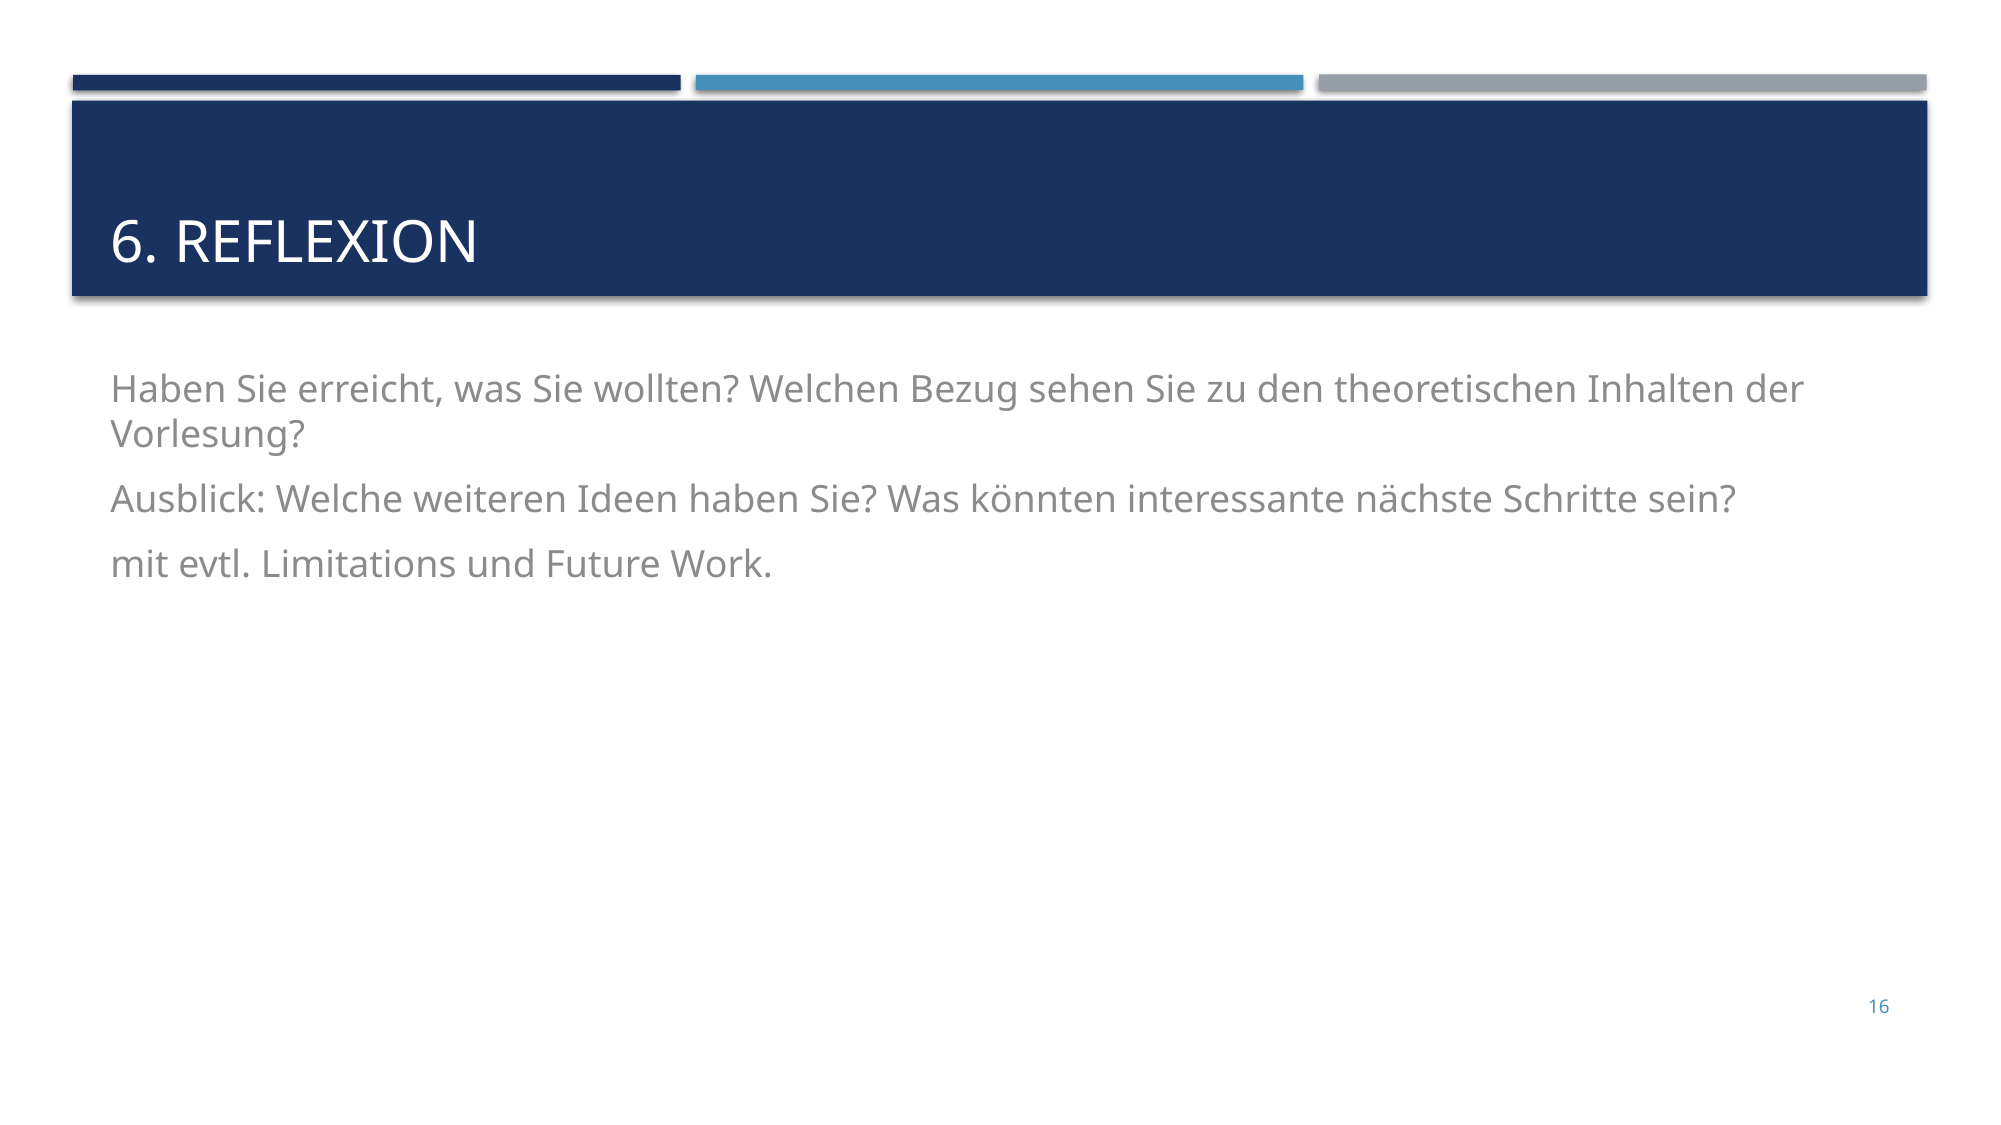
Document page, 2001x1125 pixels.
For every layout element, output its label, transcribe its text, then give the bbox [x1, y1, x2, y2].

list Haben Sie erreicht, was Sie wollten? Welchen Bezug sehen Sie zu den theoretischen Inhalten der Vorlesung? Ausblick: Welche weiteren Ideen haben Sie? Was könnten interessante nächste Schritte sein? mit evtl. Limitations und Future Work. [95, 357, 1905, 962]
slide_number 16 [1732, 977, 1905, 1037]
title 6. Reflexion [95, 115, 1905, 282]
